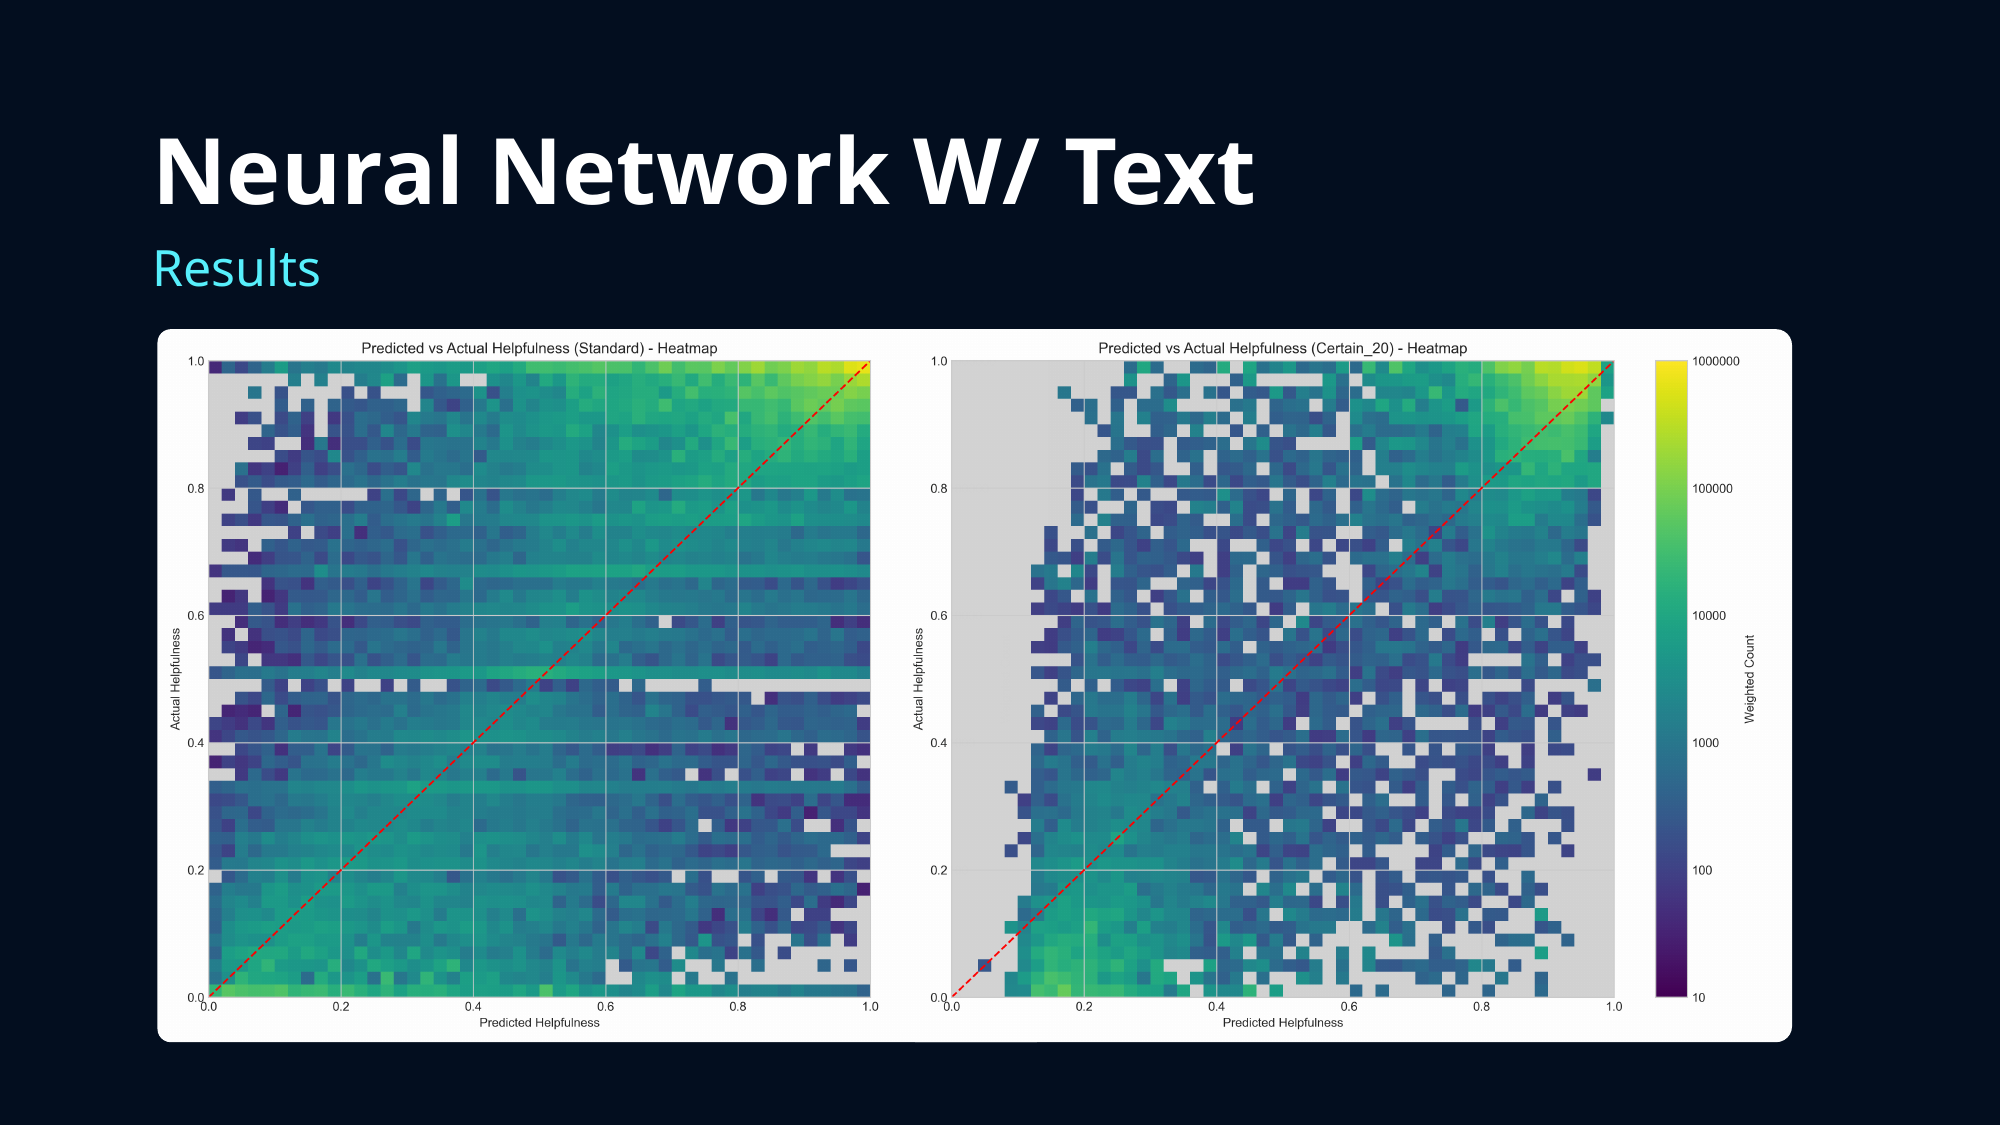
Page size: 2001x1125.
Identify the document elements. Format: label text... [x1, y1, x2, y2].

title Neural Network W/ Text [137, 80, 1863, 232]
subtitle Results [137, 235, 845, 313]
picture [157, 329, 1793, 1043]
